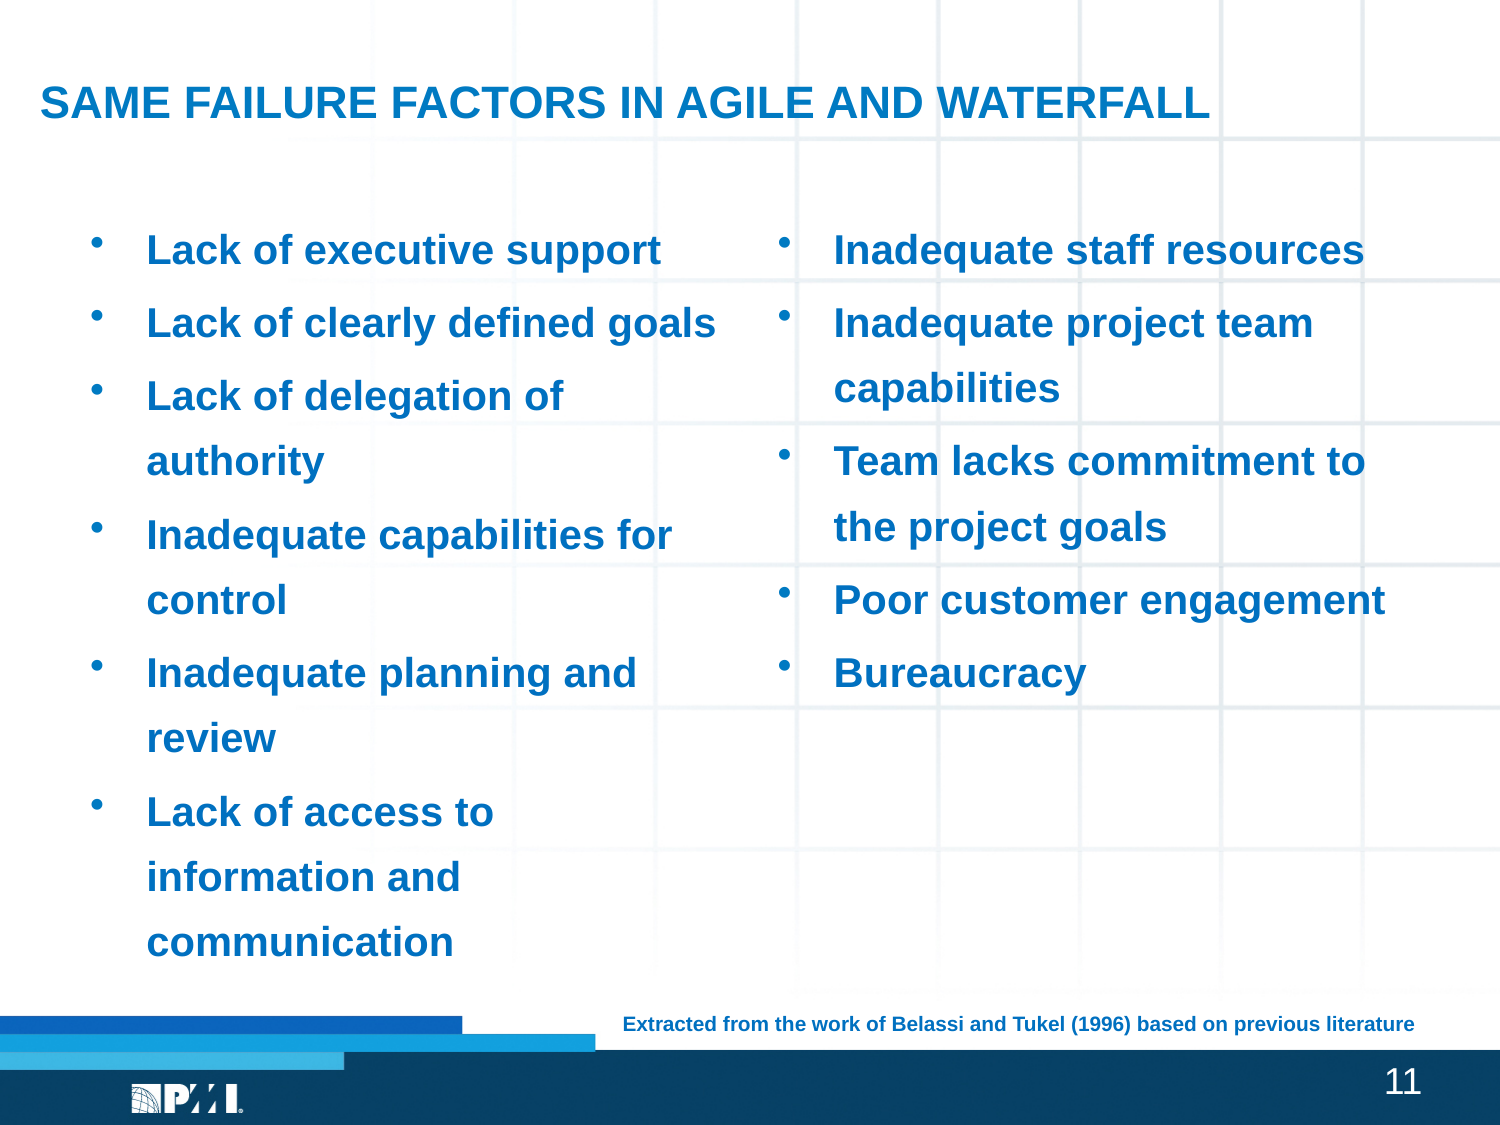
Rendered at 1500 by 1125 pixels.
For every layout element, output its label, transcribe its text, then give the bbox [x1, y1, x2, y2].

list Lack of executive support Lack of clearly defined goals Lack of delegation of authority Inadequate capabilities for control Inadequate planning and review Lack of access to information and communication [74, 199, 738, 1125]
list Inadequate staff resources Inadequate project team capabilities Team lacks commitment to the project goals Poor customer engagement Bureaucracy [762, 199, 1426, 951]
text_box Same Failure Factors in Agile and Waterfall [24, 50, 1438, 150]
picture [0, 0, 1500, 1125]
slide_number 11 [1087, 1050, 1438, 1110]
text_box Extracted from the work of Belassi and Tukel (1996) based on previous literature [607, 1002, 1496, 1043]
